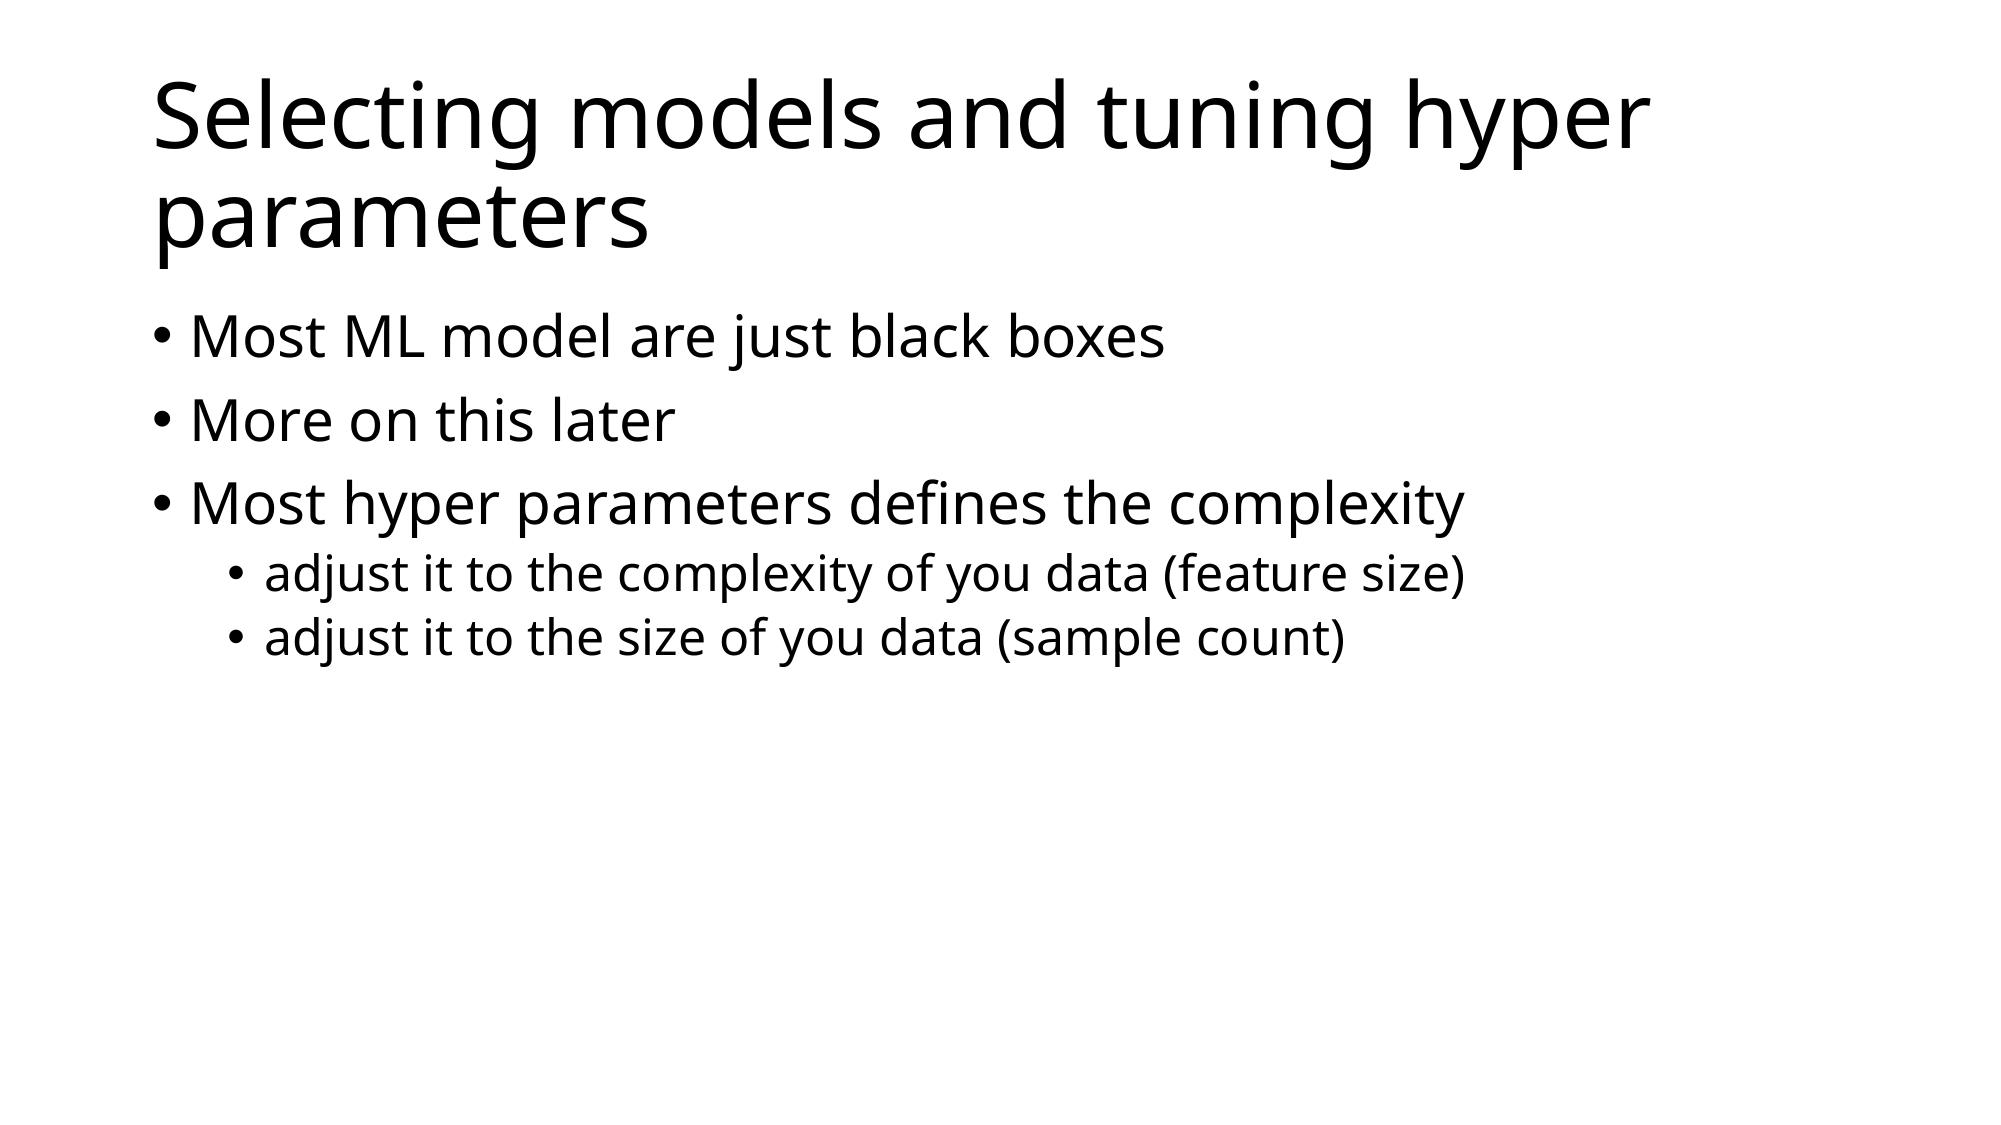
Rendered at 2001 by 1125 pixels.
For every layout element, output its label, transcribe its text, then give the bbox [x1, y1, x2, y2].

title Selecting models and tuning hyper parameters [137, 59, 1863, 278]
list Most ML model are just black boxes More on this later Most hyper parameters defines the complexity adjust it to the complexity of you data (feature size) adjust it to the size of you data (sample count) [137, 299, 1863, 1014]
